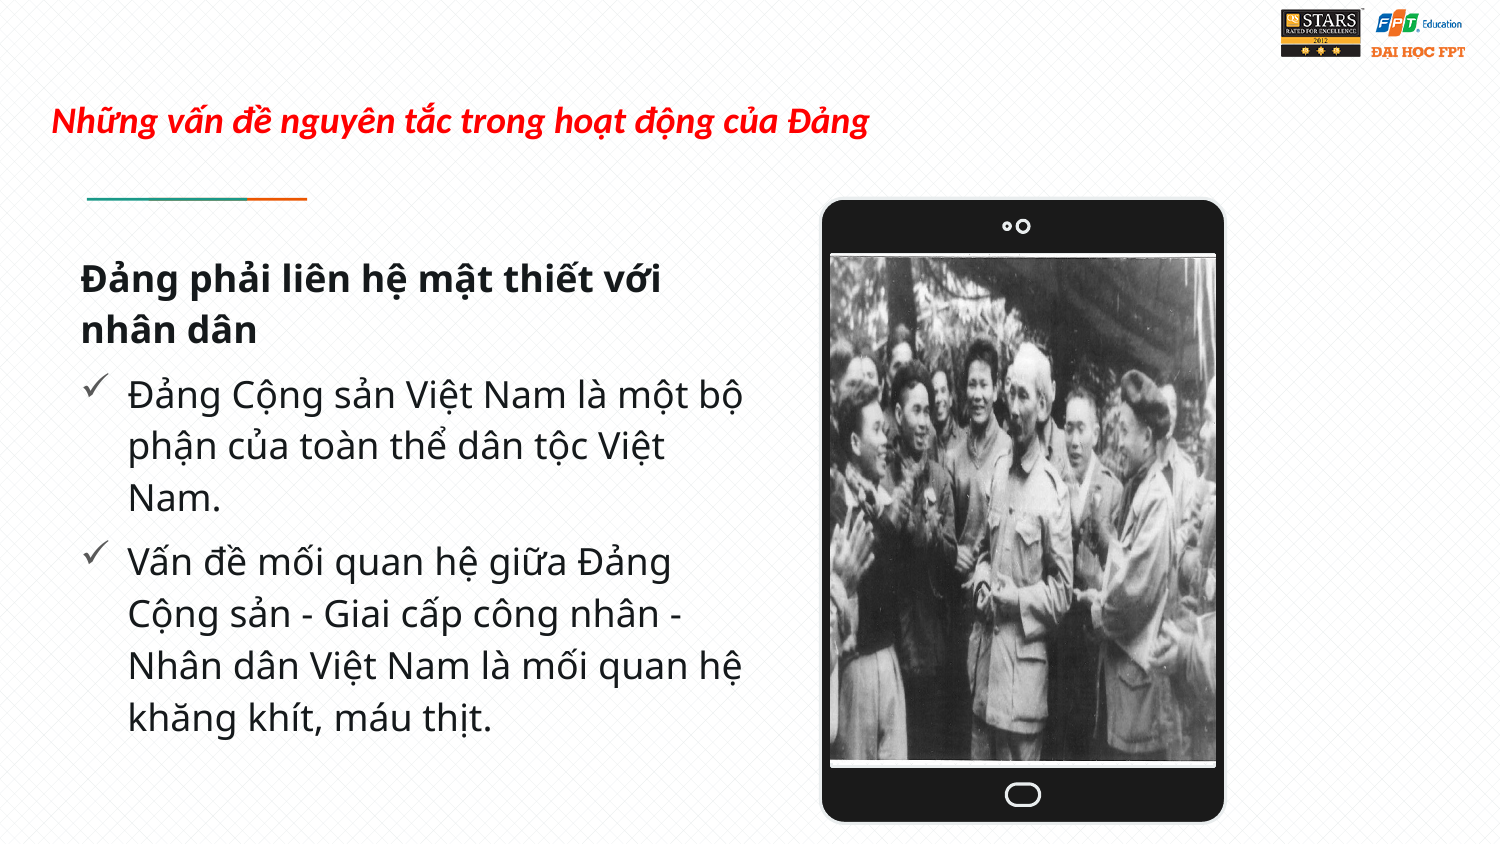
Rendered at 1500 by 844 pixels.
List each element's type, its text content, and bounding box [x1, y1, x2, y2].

picture [1280, 8, 1466, 59]
picture [830, 254, 1216, 764]
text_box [820, 197, 1226, 824]
text_box Đảng phải liên hệ mật thiết với nhân dân Đảng Cộng sản Việt Nam là một bộ phận của toàn thể dân tộc Việt Nam. Vấn đề mối quan hệ giữa Đảng Cộng sản - Giai cấp công nhân - Nhân dân Việt Nam là mối quan hệ khăng khít, máu thịt. [65, 220, 775, 767]
title Những vấn đề nguyên tắc trong hoạt động của Đảng [36, 80, 1298, 169]
